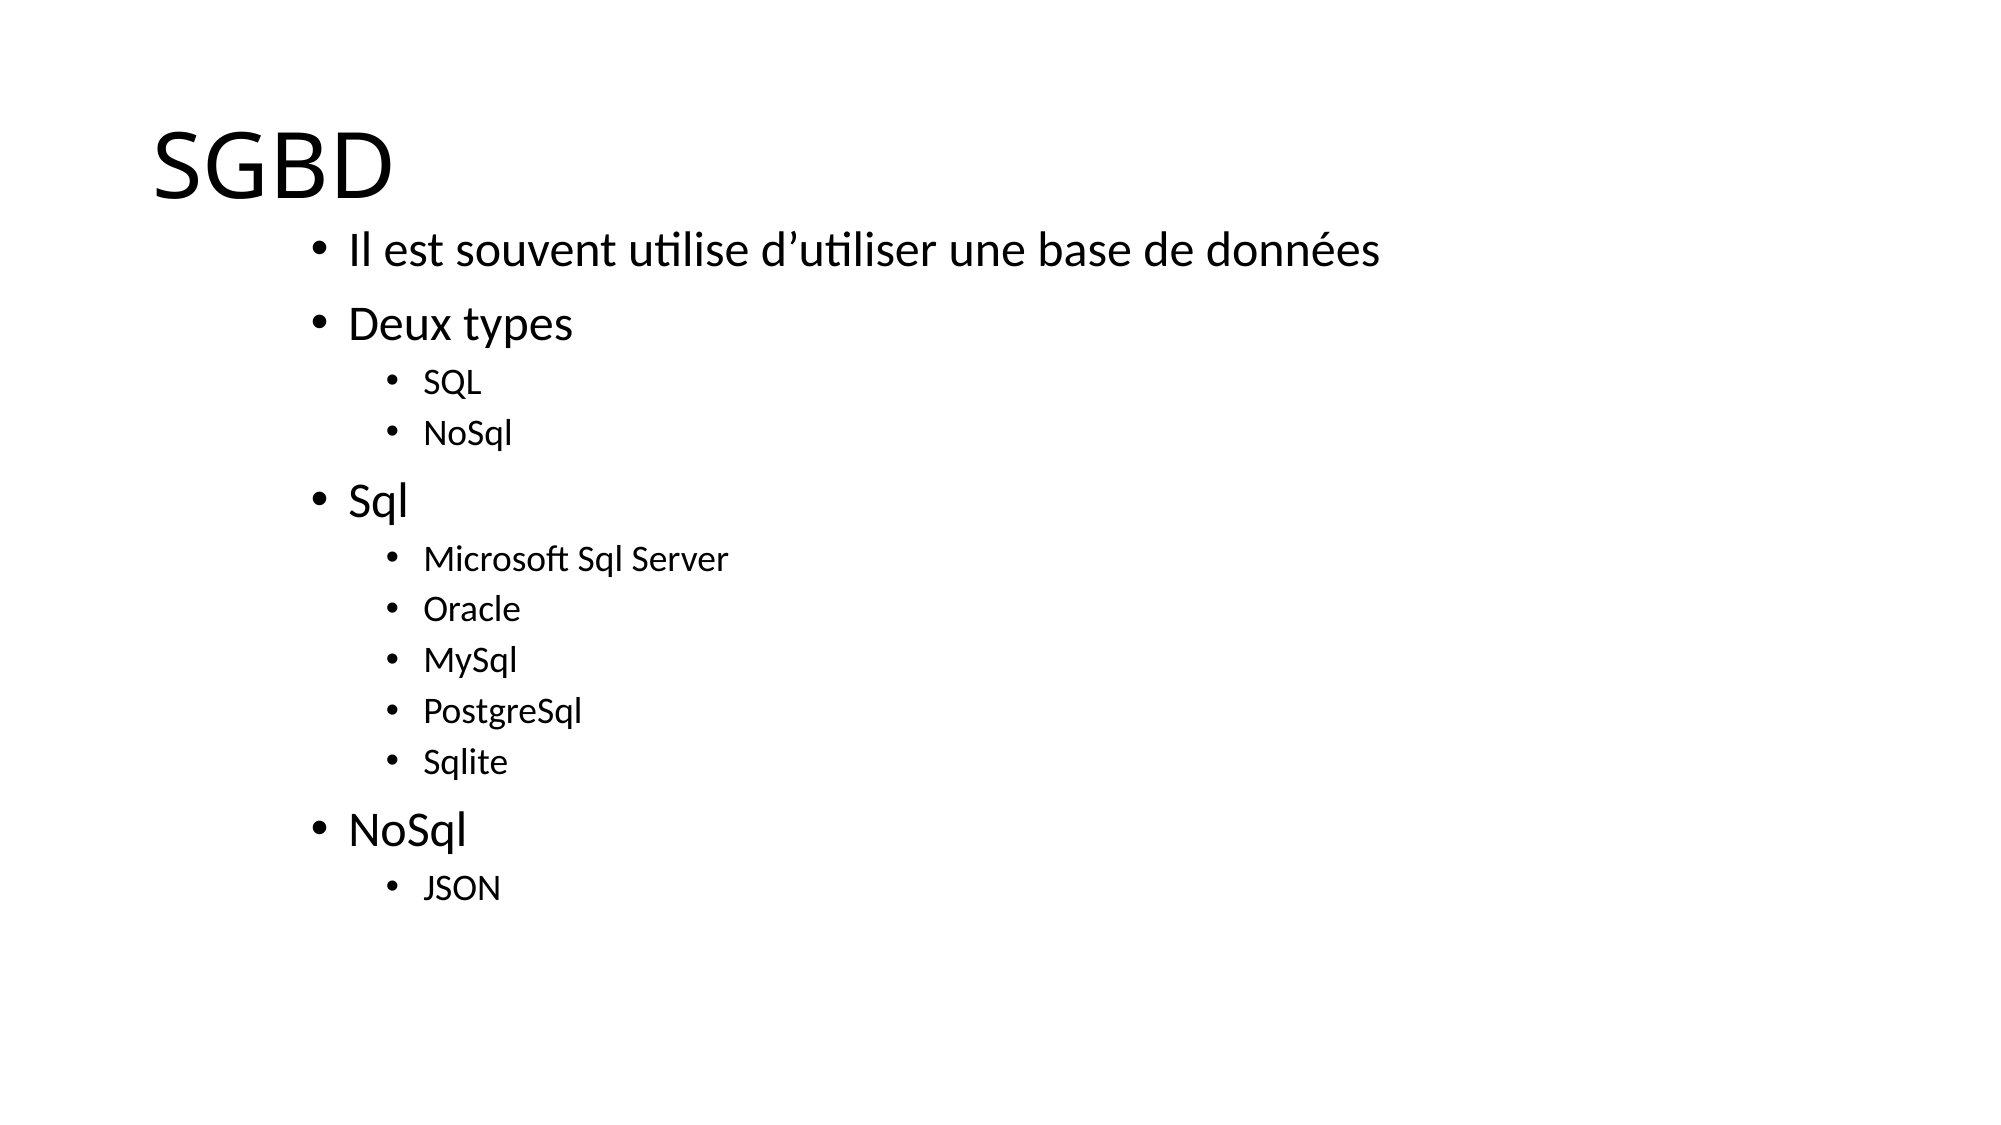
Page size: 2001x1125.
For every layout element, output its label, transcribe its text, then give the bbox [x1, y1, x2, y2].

title SGBD [137, 59, 1863, 278]
list Il est souvent utilise d’utiliser une base de données Deux types SQL NoSql Sql Microsoft Sql Server Oracle MySql PostgreSql Sqlite NoSql JSON [295, 215, 1707, 917]
